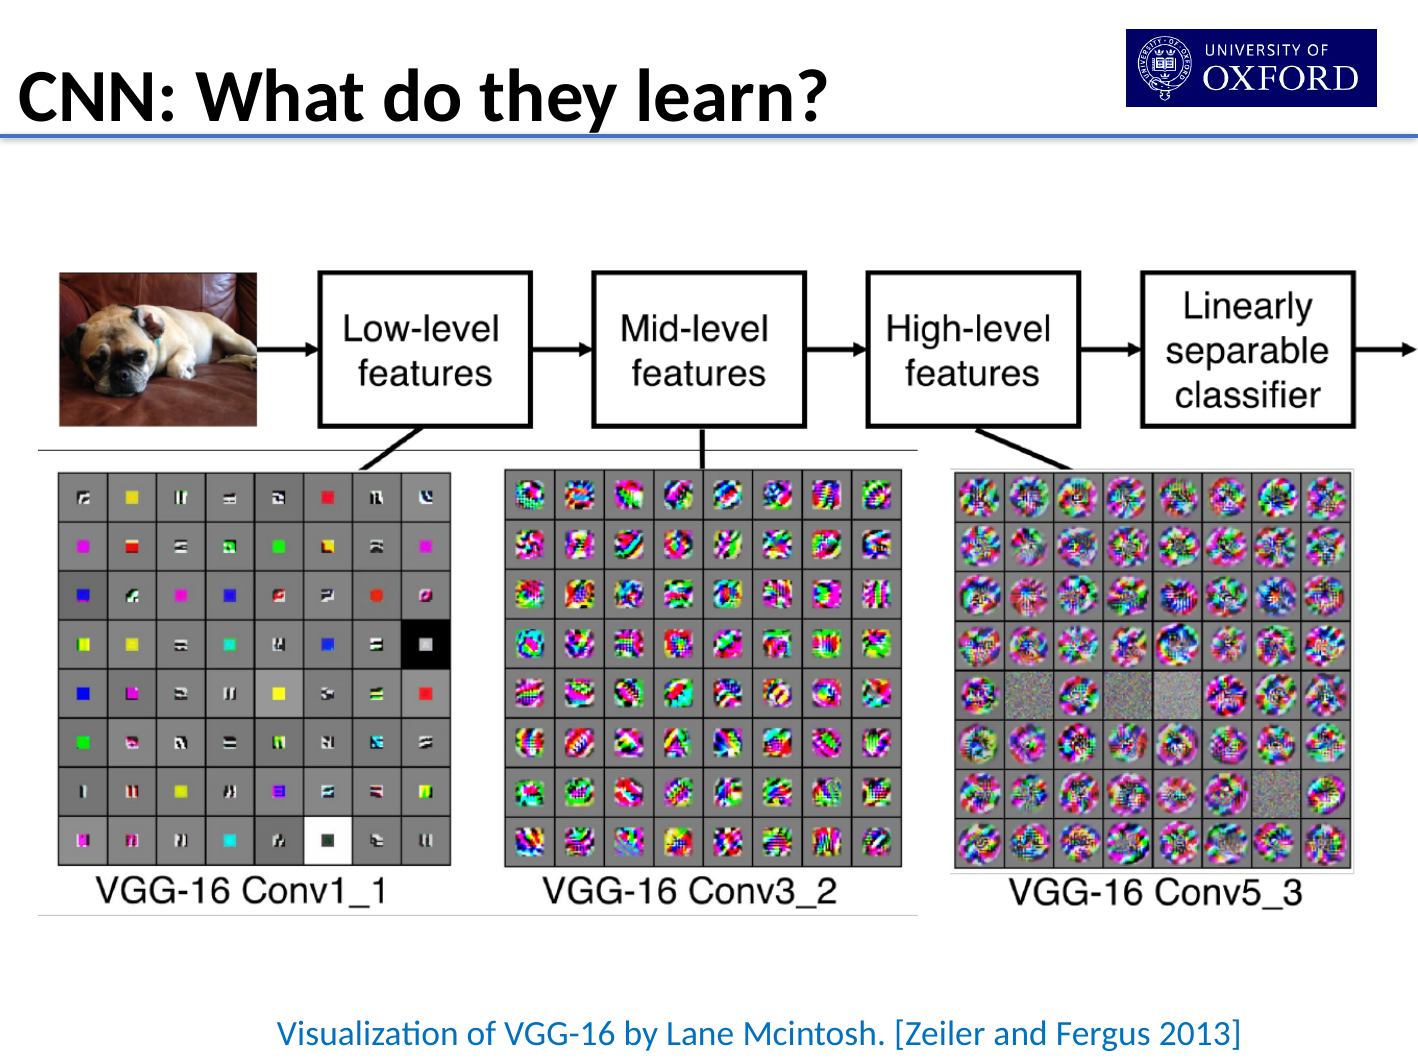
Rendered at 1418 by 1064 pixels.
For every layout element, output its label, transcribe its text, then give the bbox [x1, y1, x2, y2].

picture [38, 260, 1418, 918]
text_box Visualization of VGG-16 by Lane Mcintosh. [Zeiler and Fergus 2013] [262, 1002, 1418, 1060]
text_box CNN: What do they learn? [3, 39, 846, 144]
picture [1126, 29, 1377, 107]
